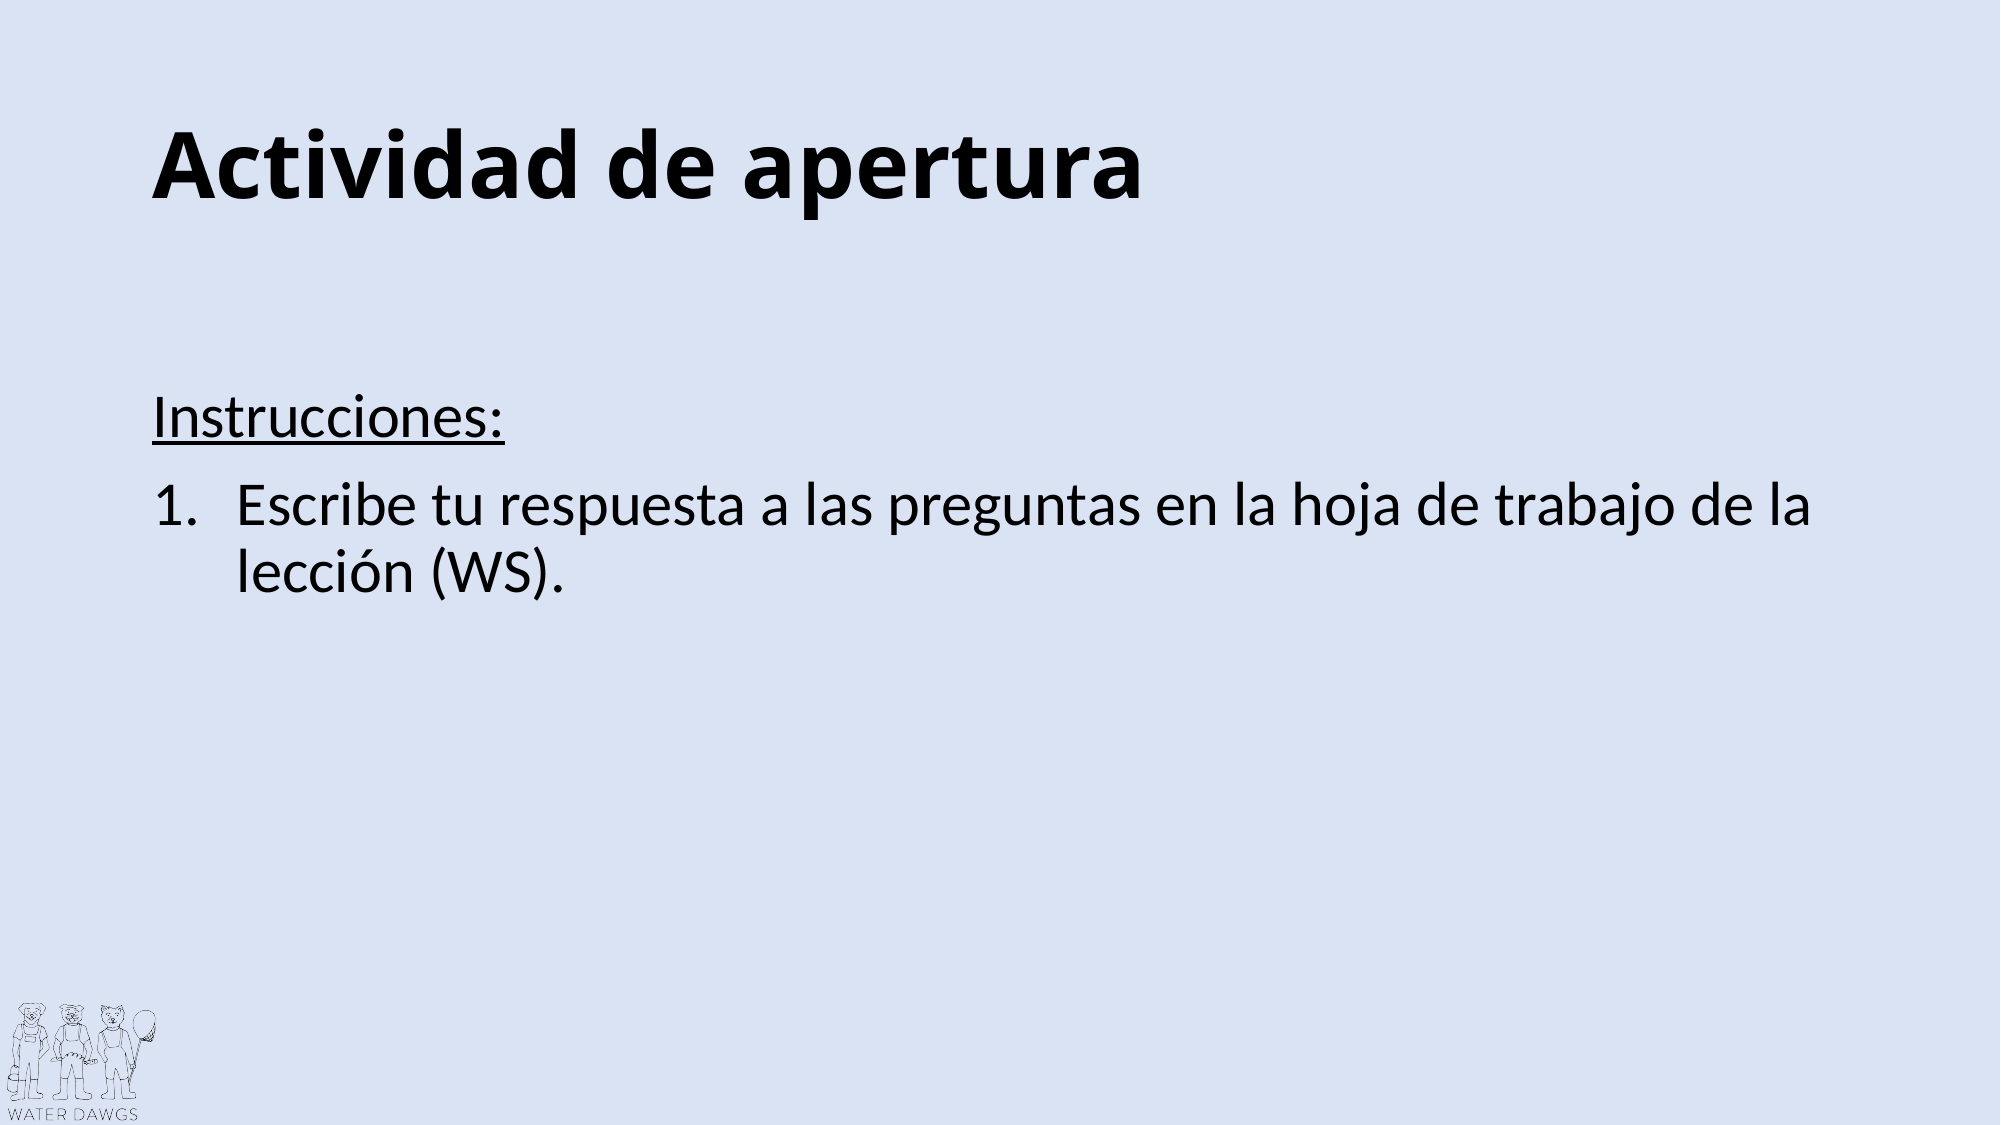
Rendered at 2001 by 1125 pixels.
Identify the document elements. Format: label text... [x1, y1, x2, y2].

list Instrucciones: Escribe tu respuesta a las preguntas en la hoja de trabajo de la lección (WS). [137, 375, 1863, 1090]
title Actividad de apertura [137, 59, 1863, 278]
picture [0, 967, 172, 1125]
